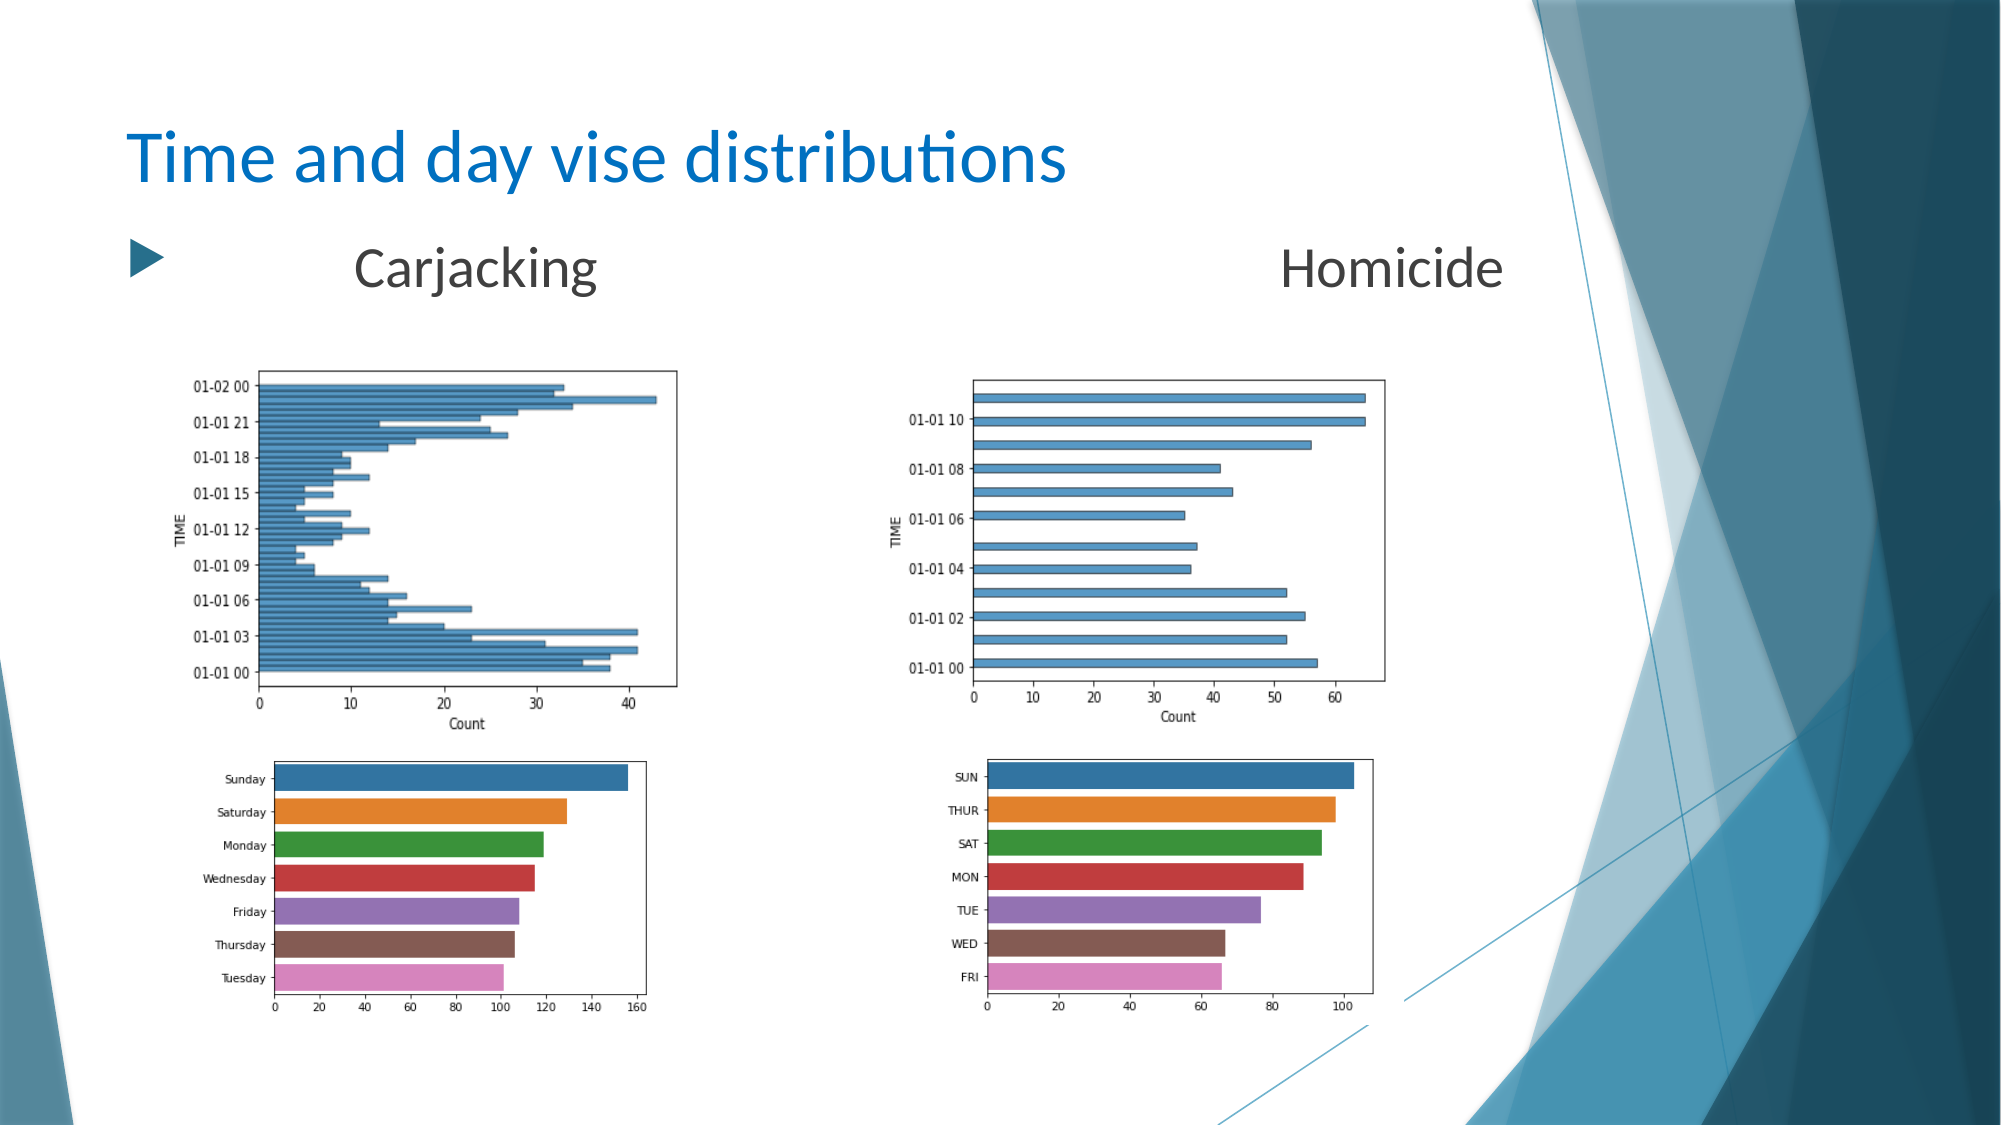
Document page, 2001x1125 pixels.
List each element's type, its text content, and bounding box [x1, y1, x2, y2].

list Carjacking Homicide [111, 221, 1522, 991]
picture [876, 353, 1405, 1026]
title Time and day vise distributions [111, 99, 1522, 221]
picture [165, 353, 694, 1027]
